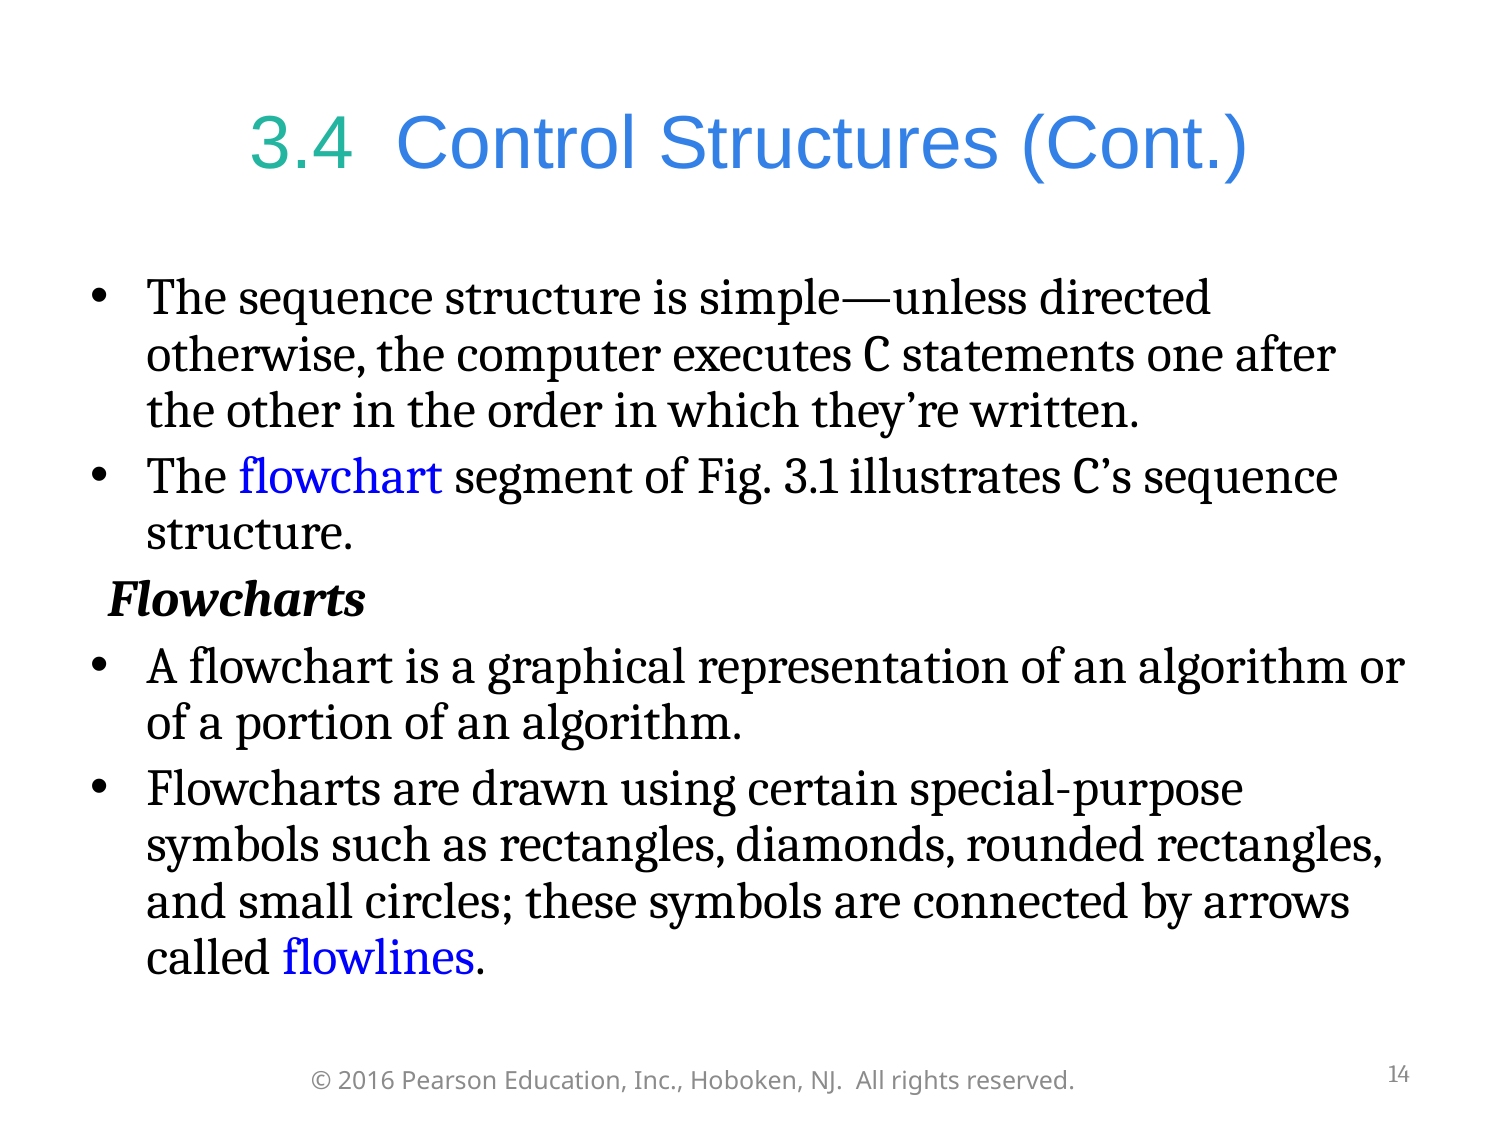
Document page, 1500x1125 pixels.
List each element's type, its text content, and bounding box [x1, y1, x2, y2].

slide_number 14 [1074, 1042, 1425, 1103]
footer © 2016 Pearson Education, Inc., Hoboken, NJ. All rights reserved. [287, 1050, 1100, 1110]
list The sequence structure is simple—unless directed otherwise, the computer executes C statements one after the other in the order in which they’re written. The flowchart segment of Fig. 3.1 illustrates C’s sequence structure. Flowcharts A flowchart is a graphical representation of an algorithm or of a portion of an algorithm. Flowcharts are drawn using certain special-purpose symbols such as rectangles, diamonds, rounded rectangles, and small circles; these symbols are connected by arrows called flowlines. [75, 262, 1425, 1005]
title 3.4 Control Structures (Cont.) [75, 45, 1425, 233]
